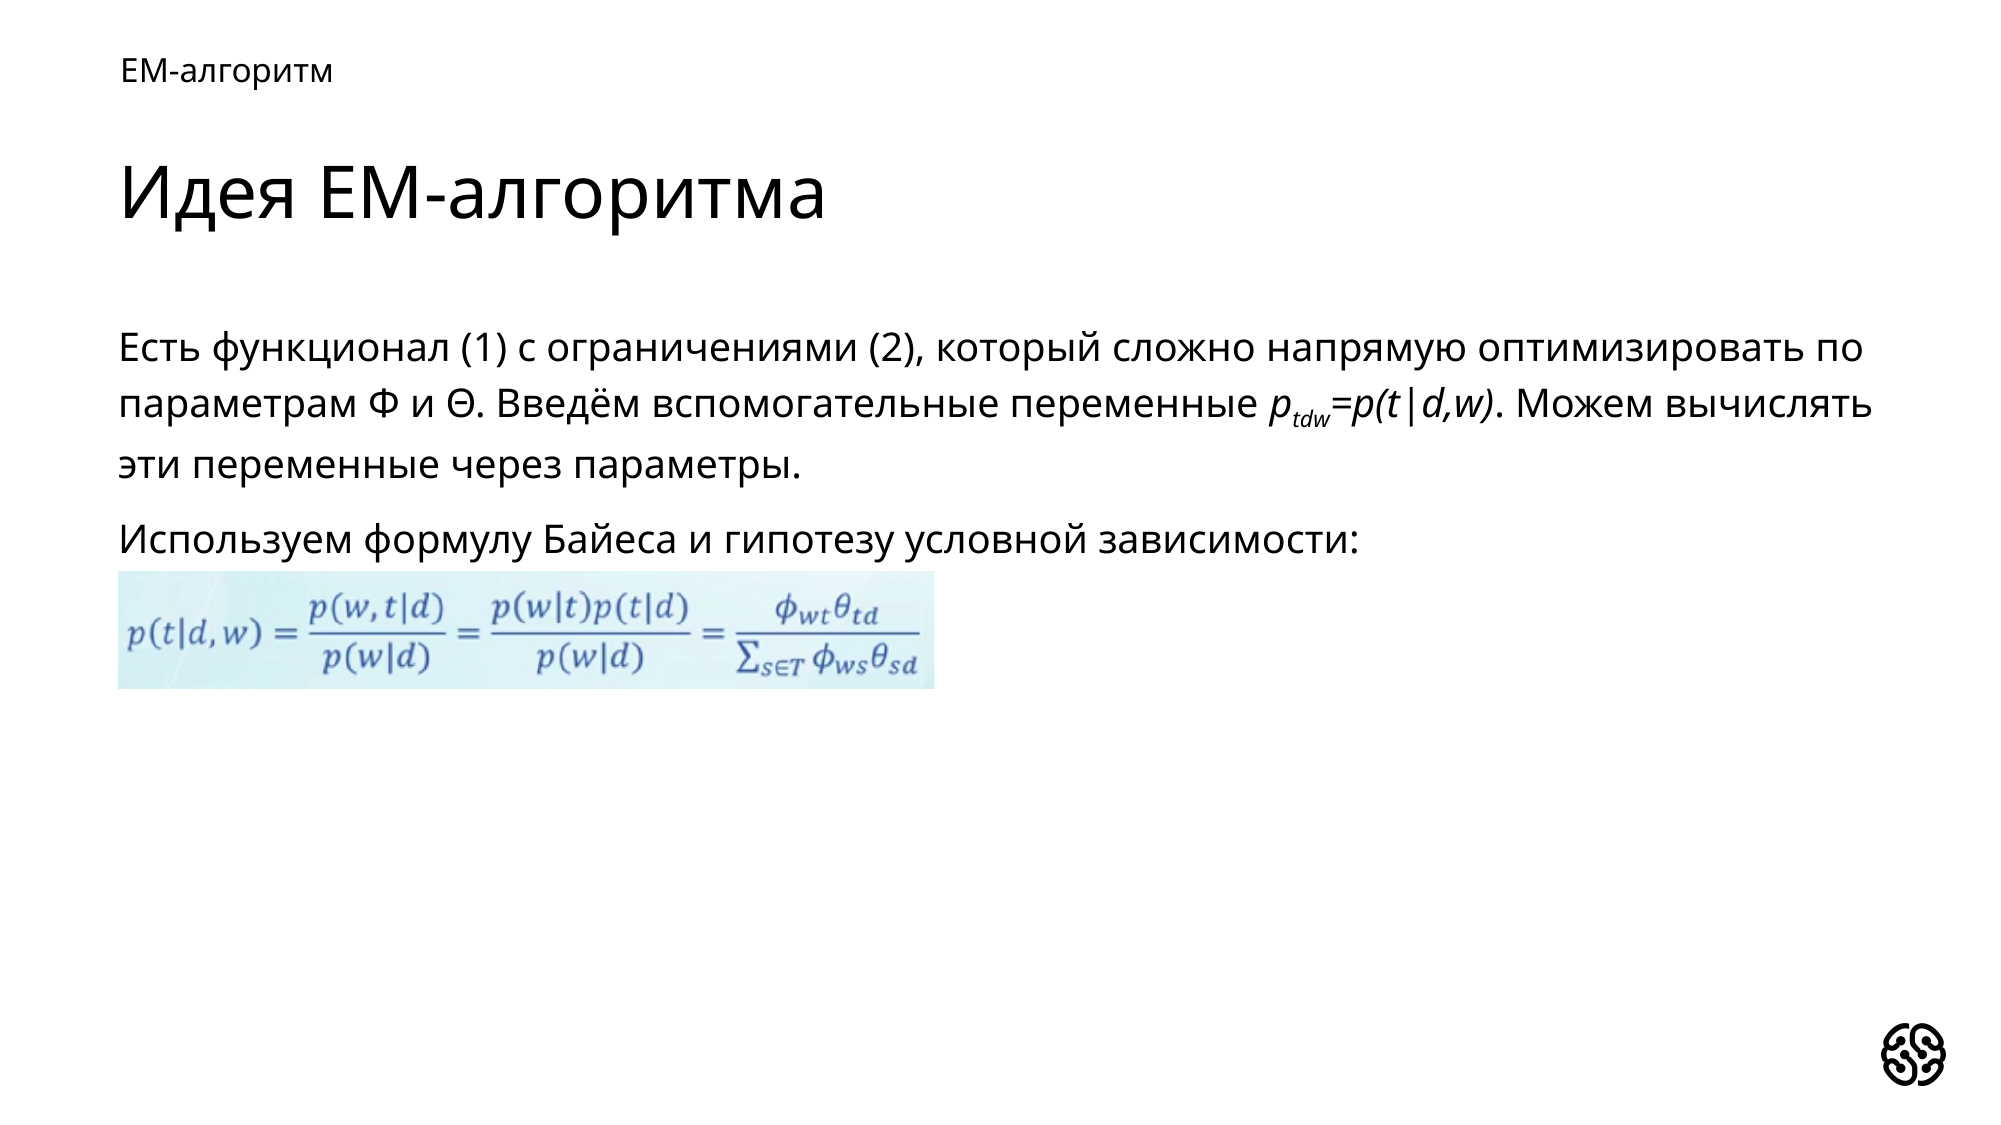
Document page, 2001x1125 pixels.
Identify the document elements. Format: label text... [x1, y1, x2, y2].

text_box Идея EM-алгоритма [118, 157, 1882, 315]
text_box Есть функционал (1) с ограничениями (2), который сложно напрямую оптимизировать по параметрам Ф и Θ. Введём вспомогательные переменные ptdw=p(t|d,w). Можем вычислять эти переменные через параметры. Используем формулу Байеса и гипотезу условной зависимости: [118, 315, 1882, 968]
picture [1881, 1023, 1946, 1086]
picture [117, 571, 935, 689]
text_box EM-алгоритм [118, 33, 1882, 112]
